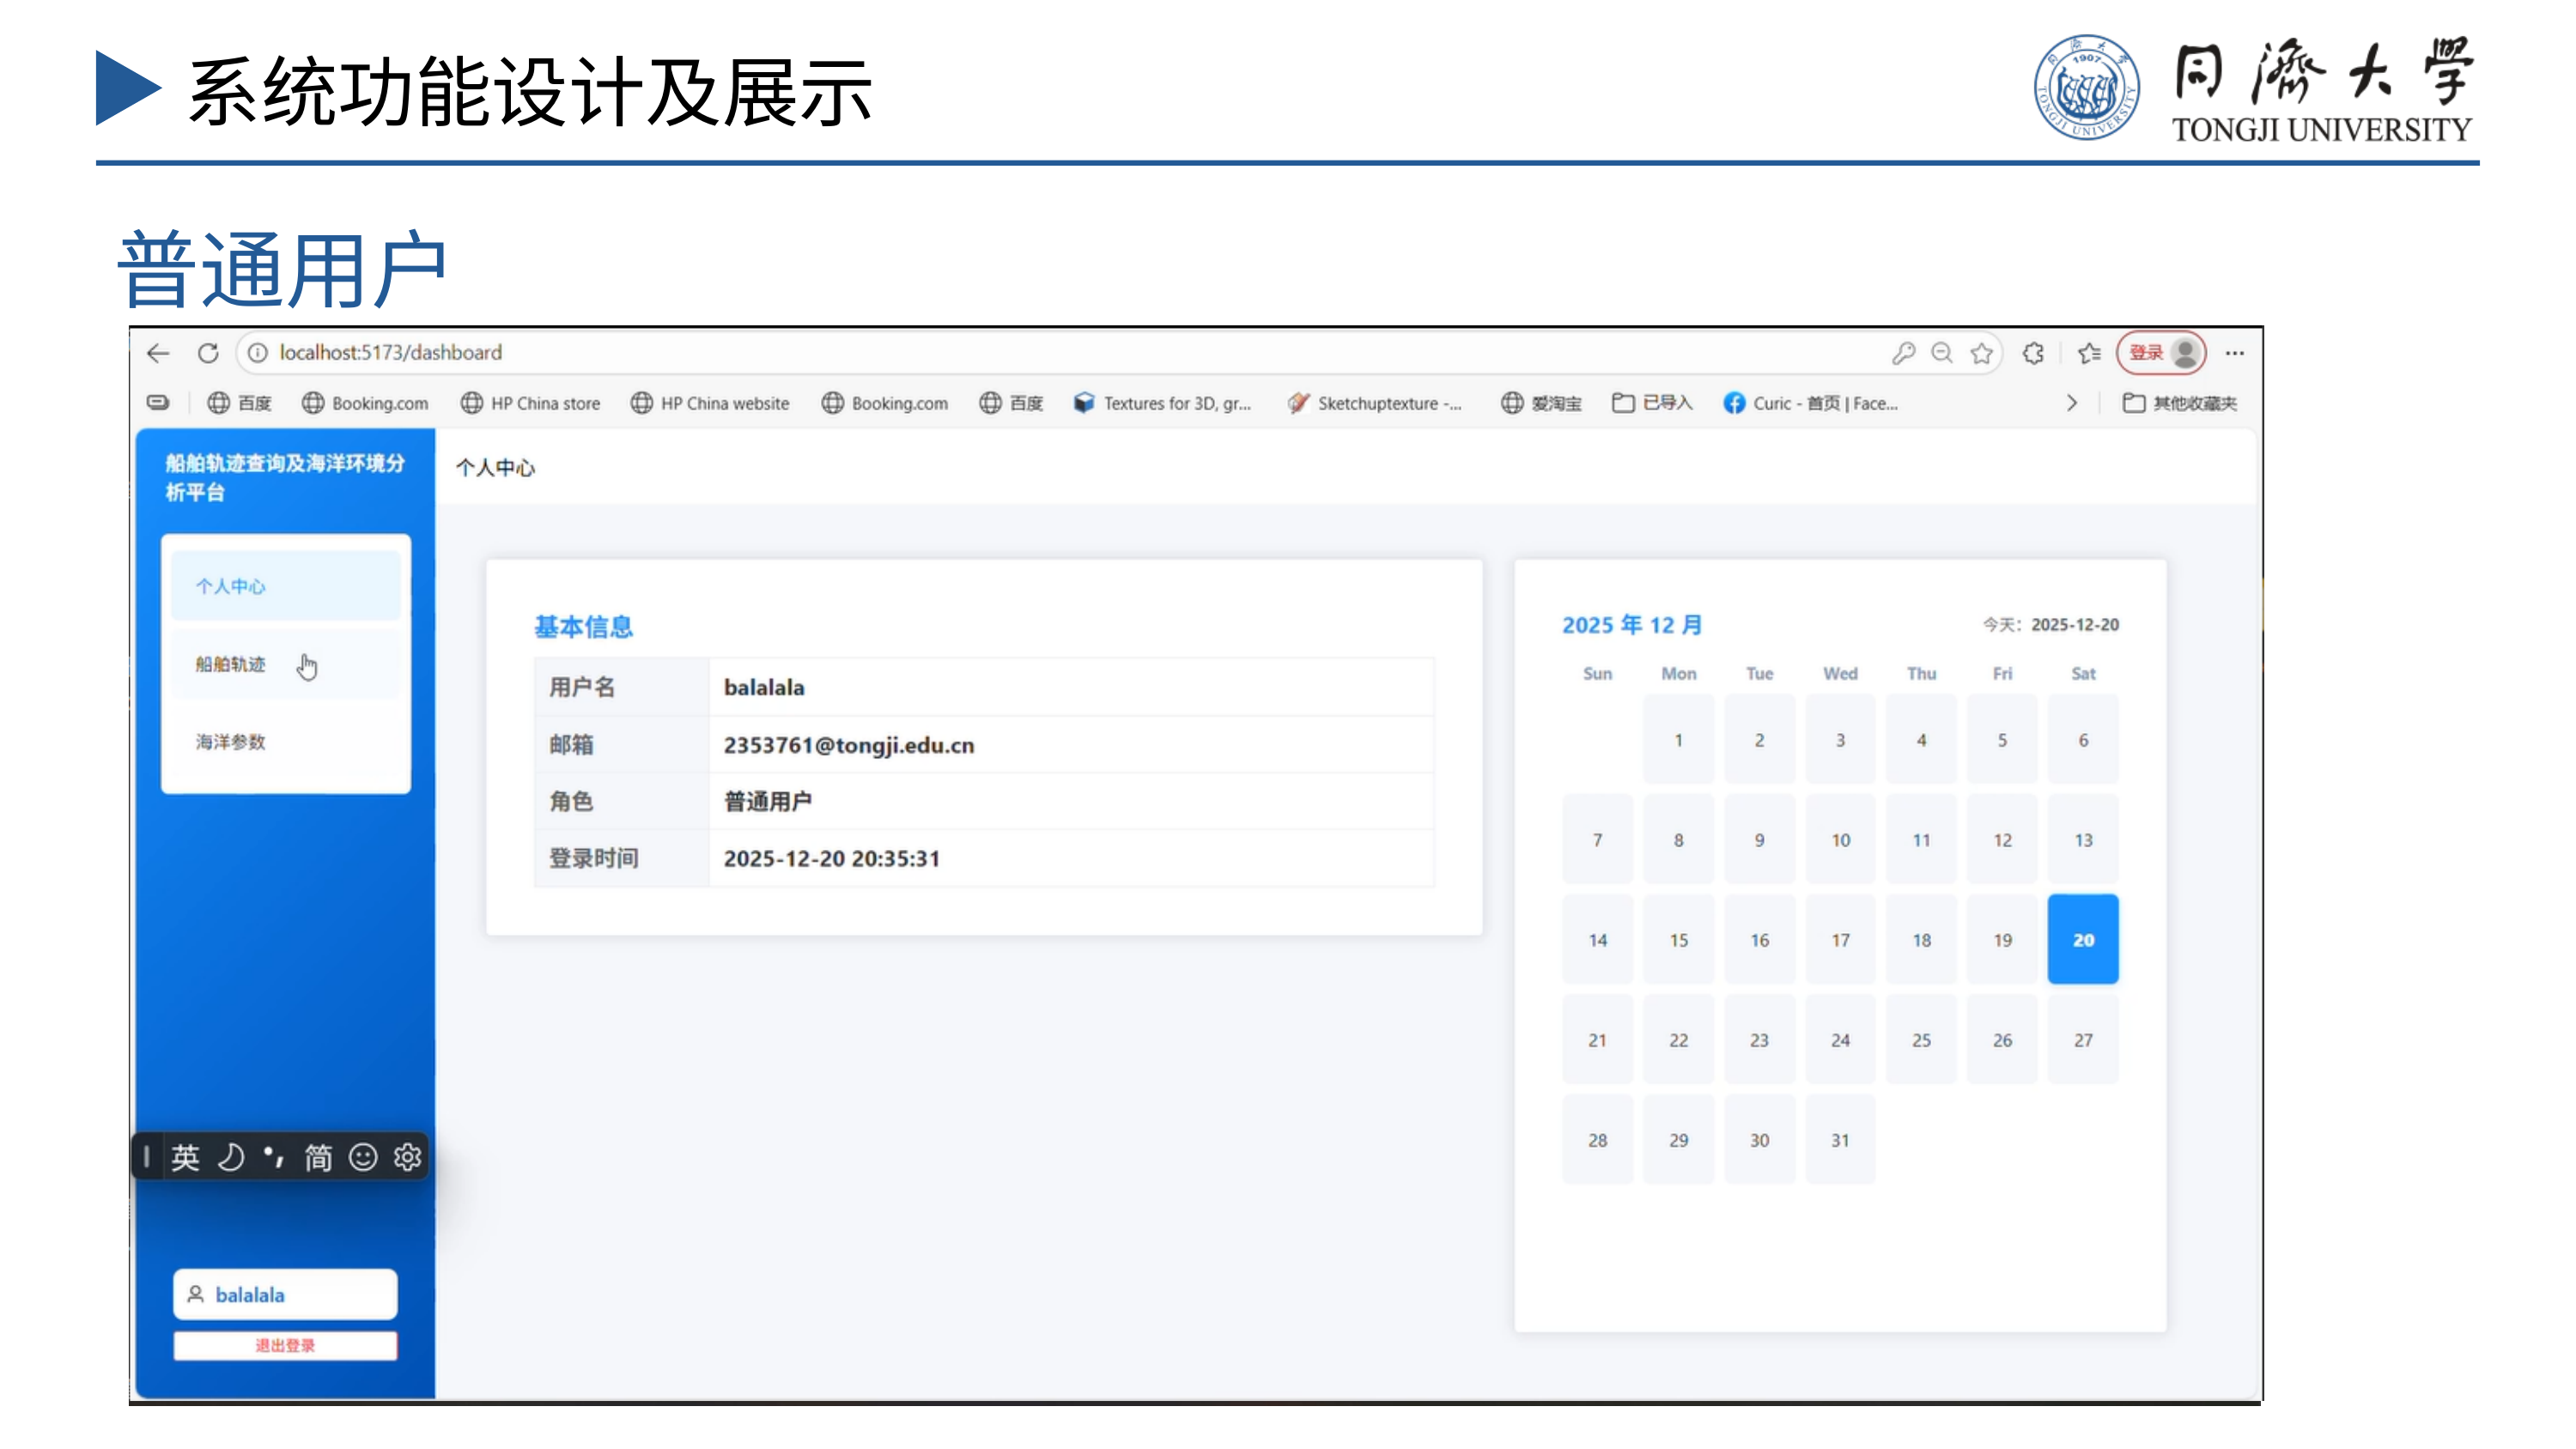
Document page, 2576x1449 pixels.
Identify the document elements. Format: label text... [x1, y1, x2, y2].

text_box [91, 54, 167, 122]
picture [128, 325, 2265, 1407]
text_box 普通用户 [100, 209, 1389, 325]
text_box 系统功能设计及展示 [184, 28, 931, 136]
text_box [2028, 28, 2481, 148]
